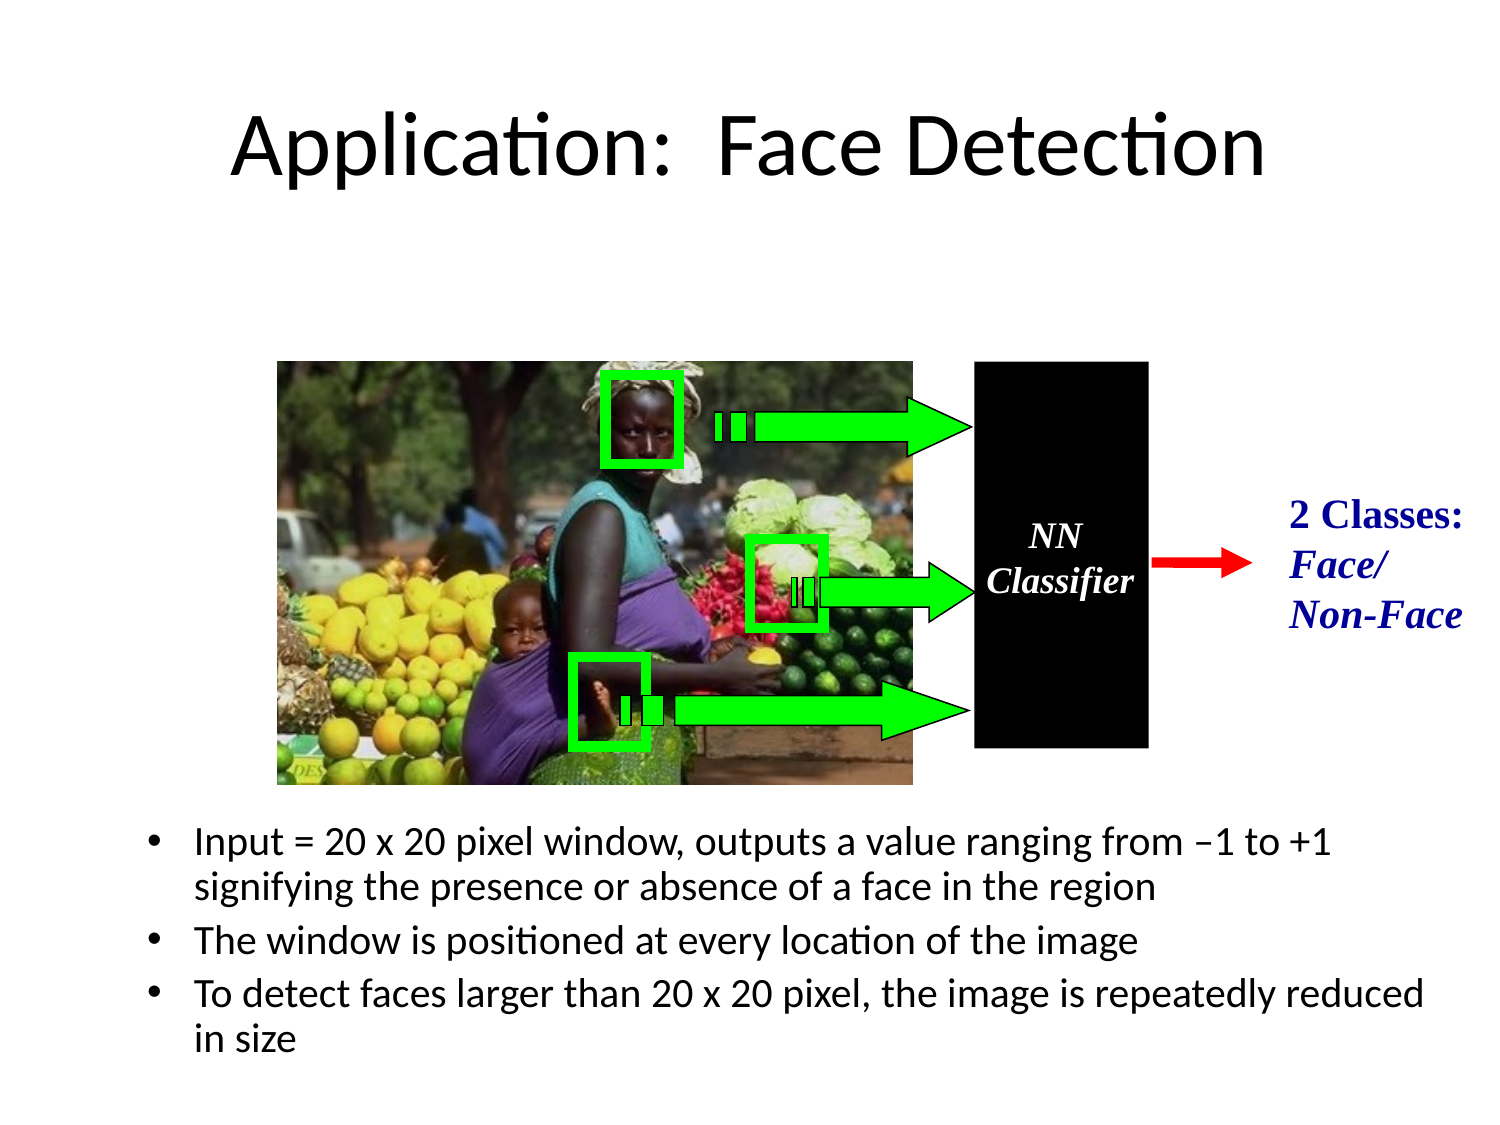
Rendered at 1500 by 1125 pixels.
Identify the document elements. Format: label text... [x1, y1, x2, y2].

text_box Input = 20 x 20 pixel window, outputs a value ranging from –1 to +1 signifying the presence or absence of a face in the region The window is positioned at every location of the image To detect faces larger than 20 x 20 pixel, the image is repeatedly reduced in size [57, 812, 1453, 1069]
text_box 2 Classes: Face/ Non-Face [1274, 479, 1480, 644]
text_box [974, 609, 1149, 749]
title Application: Face Detection [75, 45, 1425, 233]
text_box [974, 361, 1149, 503]
text_box NN Classifier [971, 503, 1150, 609]
text_box [916, 692, 969, 729]
text_box [916, 562, 976, 623]
text_box [916, 401, 972, 453]
text_box [1151, 556, 1253, 569]
picture [277, 361, 913, 786]
